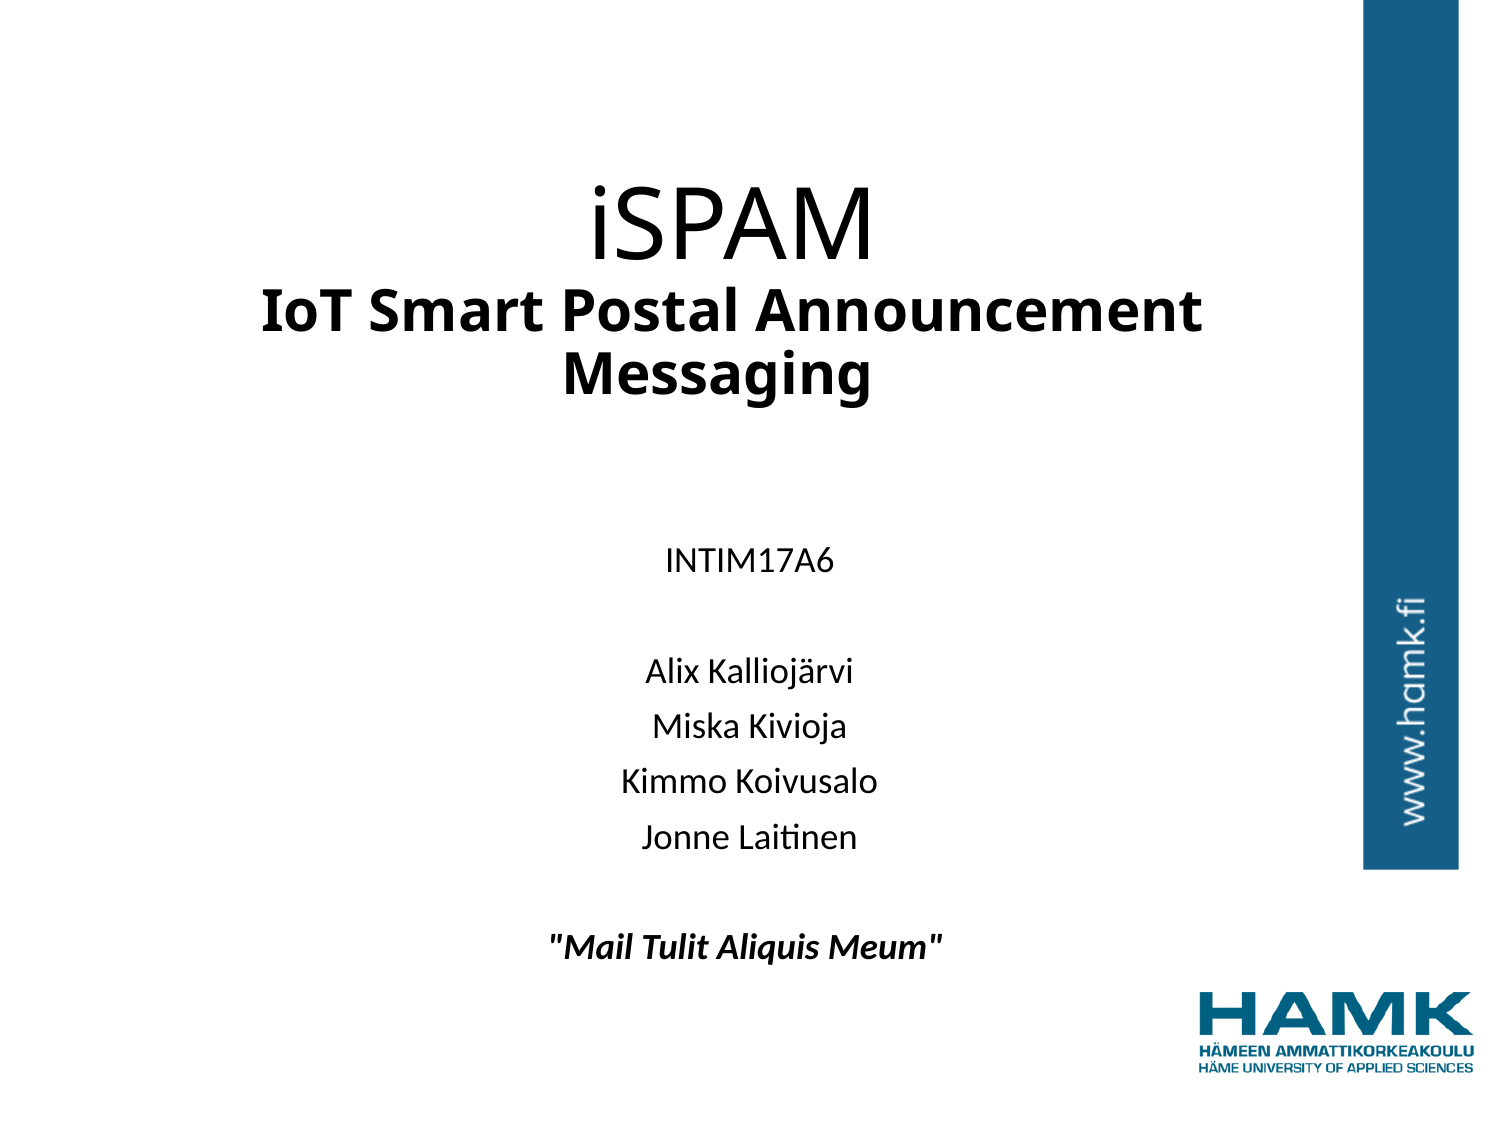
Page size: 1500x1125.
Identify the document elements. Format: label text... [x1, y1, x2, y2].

title iSPAM IoT Smart Postal Announcement Messaging [112, 245, 1353, 415]
subtitle INTIM17A6 Alix Kalliojärvi Miska Kivioja Kimmo Koivusalo Jonne Laitinen "Mail Tulit Aliquis Meum" [187, 418, 1313, 979]
picture [1196, 986, 1476, 1089]
picture [1385, 587, 1437, 834]
